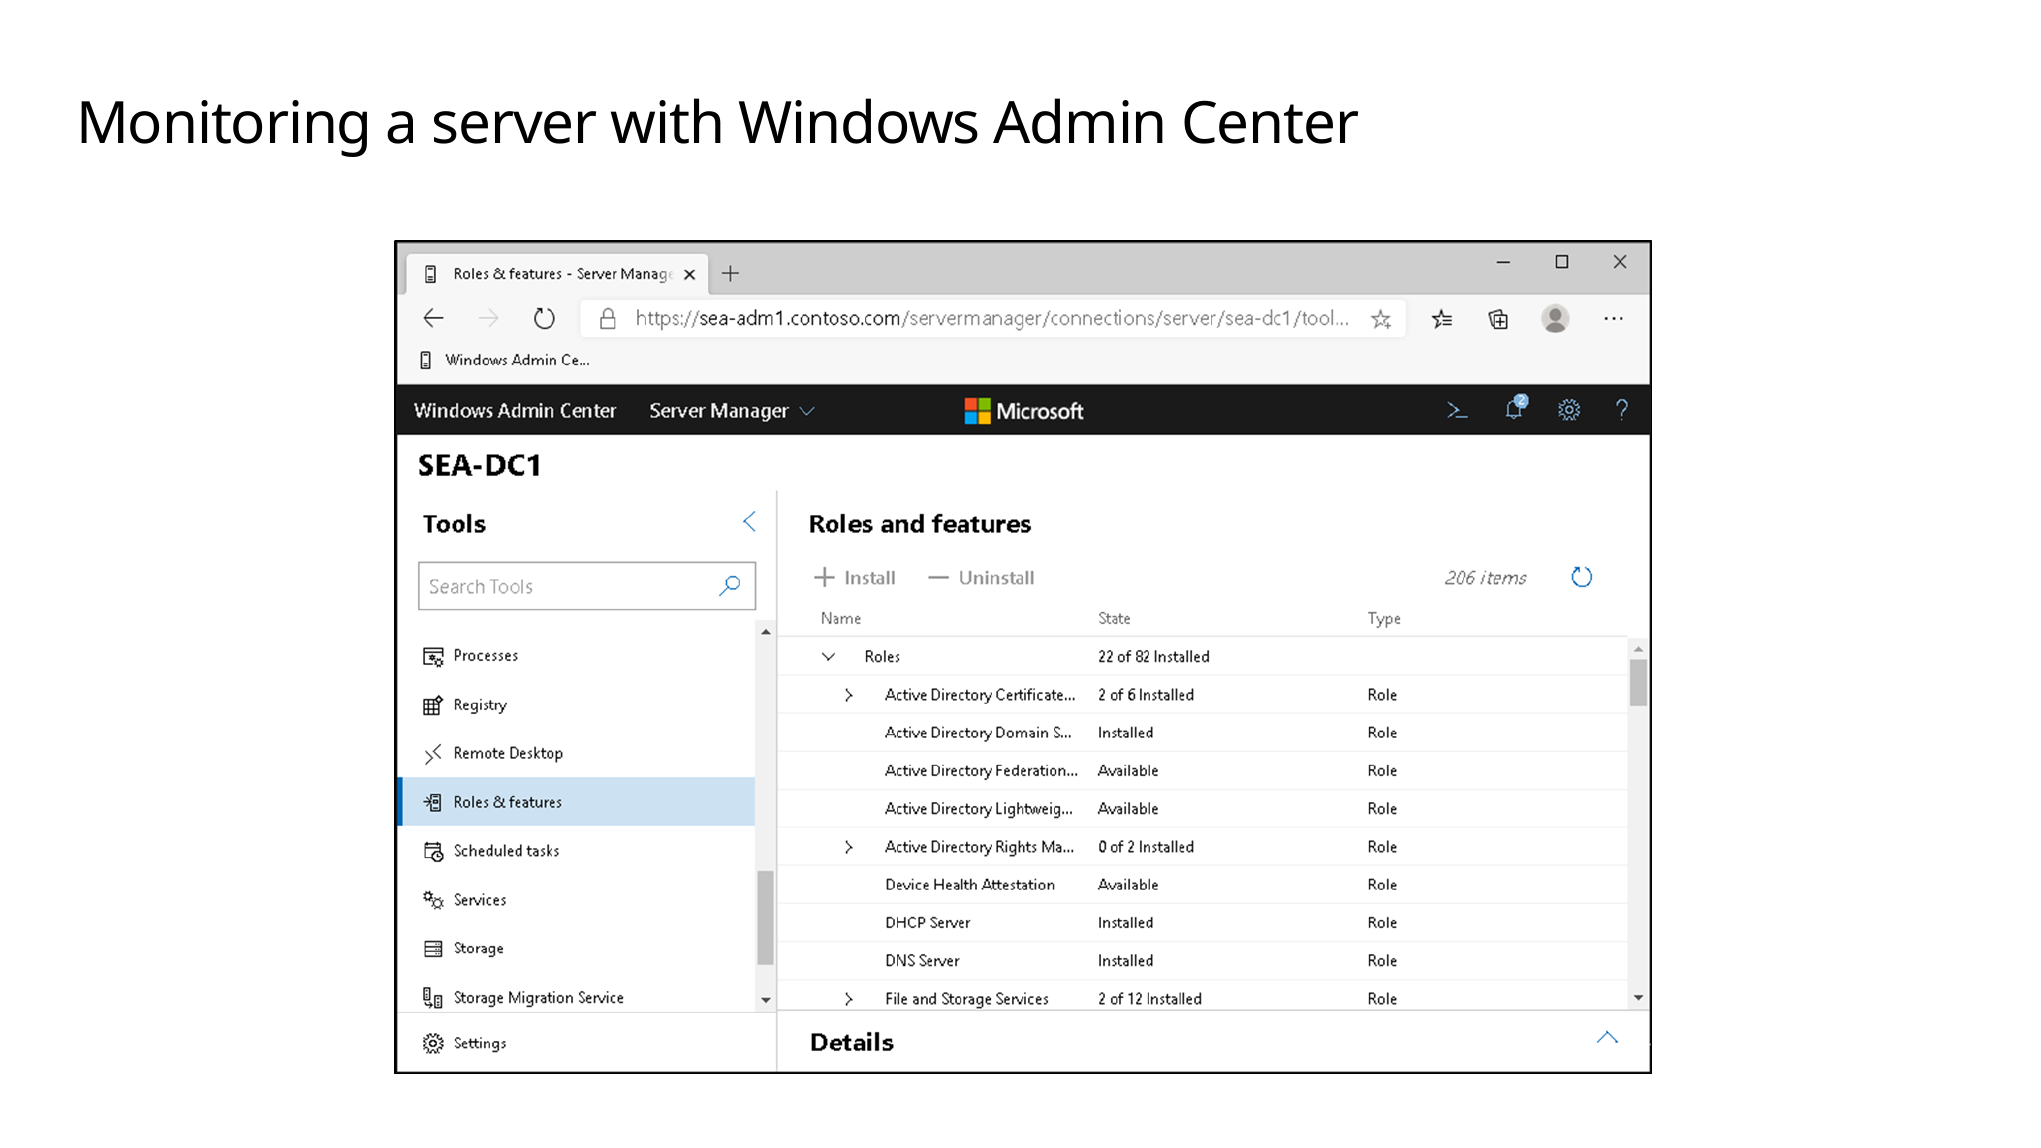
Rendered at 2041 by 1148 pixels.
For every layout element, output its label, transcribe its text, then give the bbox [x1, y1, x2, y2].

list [394, 239, 1652, 1074]
title Monitoring a server with Windows Admin Center [76, 93, 1968, 161]
